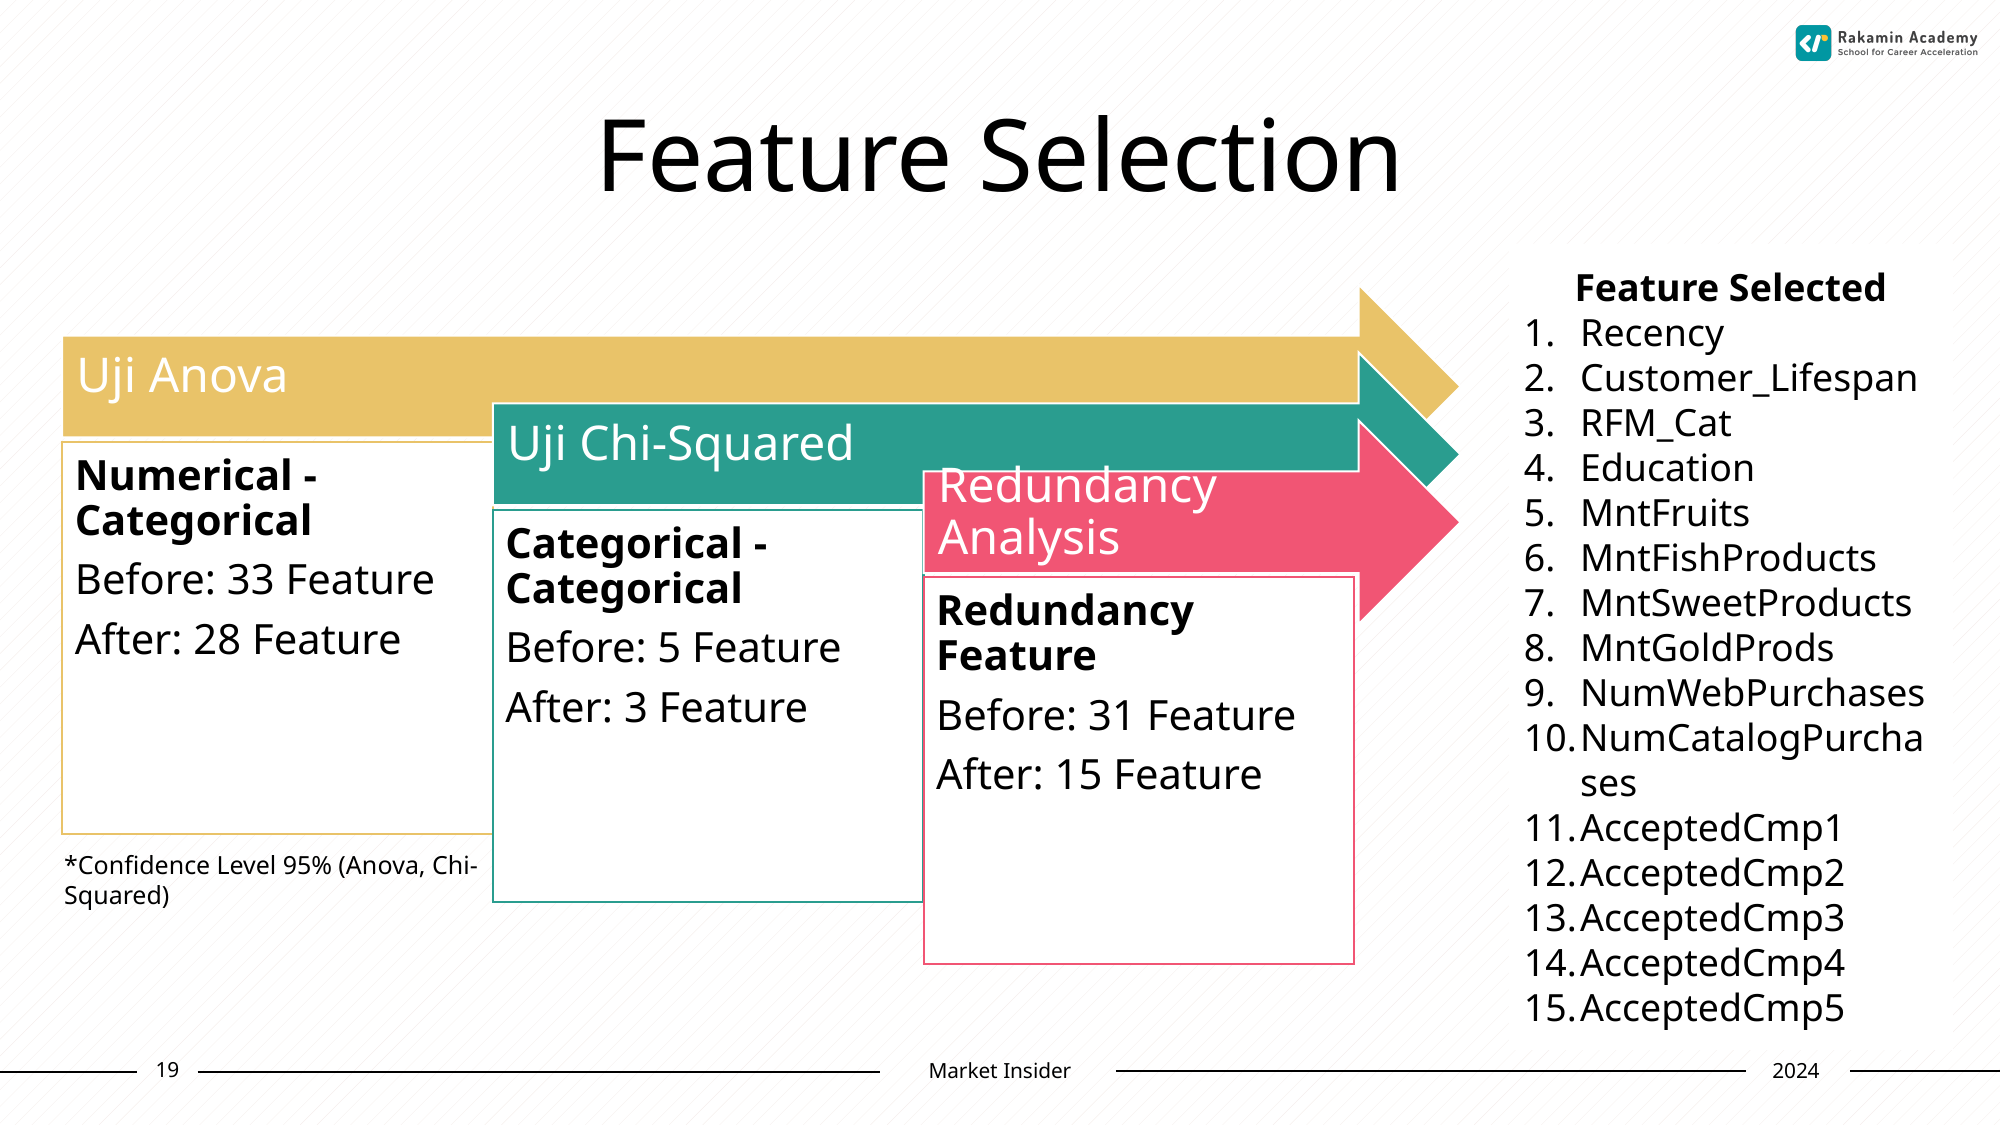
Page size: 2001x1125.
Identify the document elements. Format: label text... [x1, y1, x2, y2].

slide_number 19 [137, 1050, 198, 1091]
slide_number 2024 [1743, 1051, 1849, 1091]
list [0, 283, 1664, 966]
footer Market Insider [879, 1050, 1120, 1091]
picture [1782, 0, 1991, 87]
text_box Feature Selected Recency Customer_Lifespan RFM_Cat Education MntFruits MntFishProducts MntSweetProducts MntGoldProds NumWebPurchases NumCatalogPurchases AcceptedCmp1 AcceptedCmp2 AcceptedCmp3 AcceptedCmp4 AcceptedCmp5 [1508, 243, 1954, 1051]
title Feature Selection [187, 83, 1813, 251]
